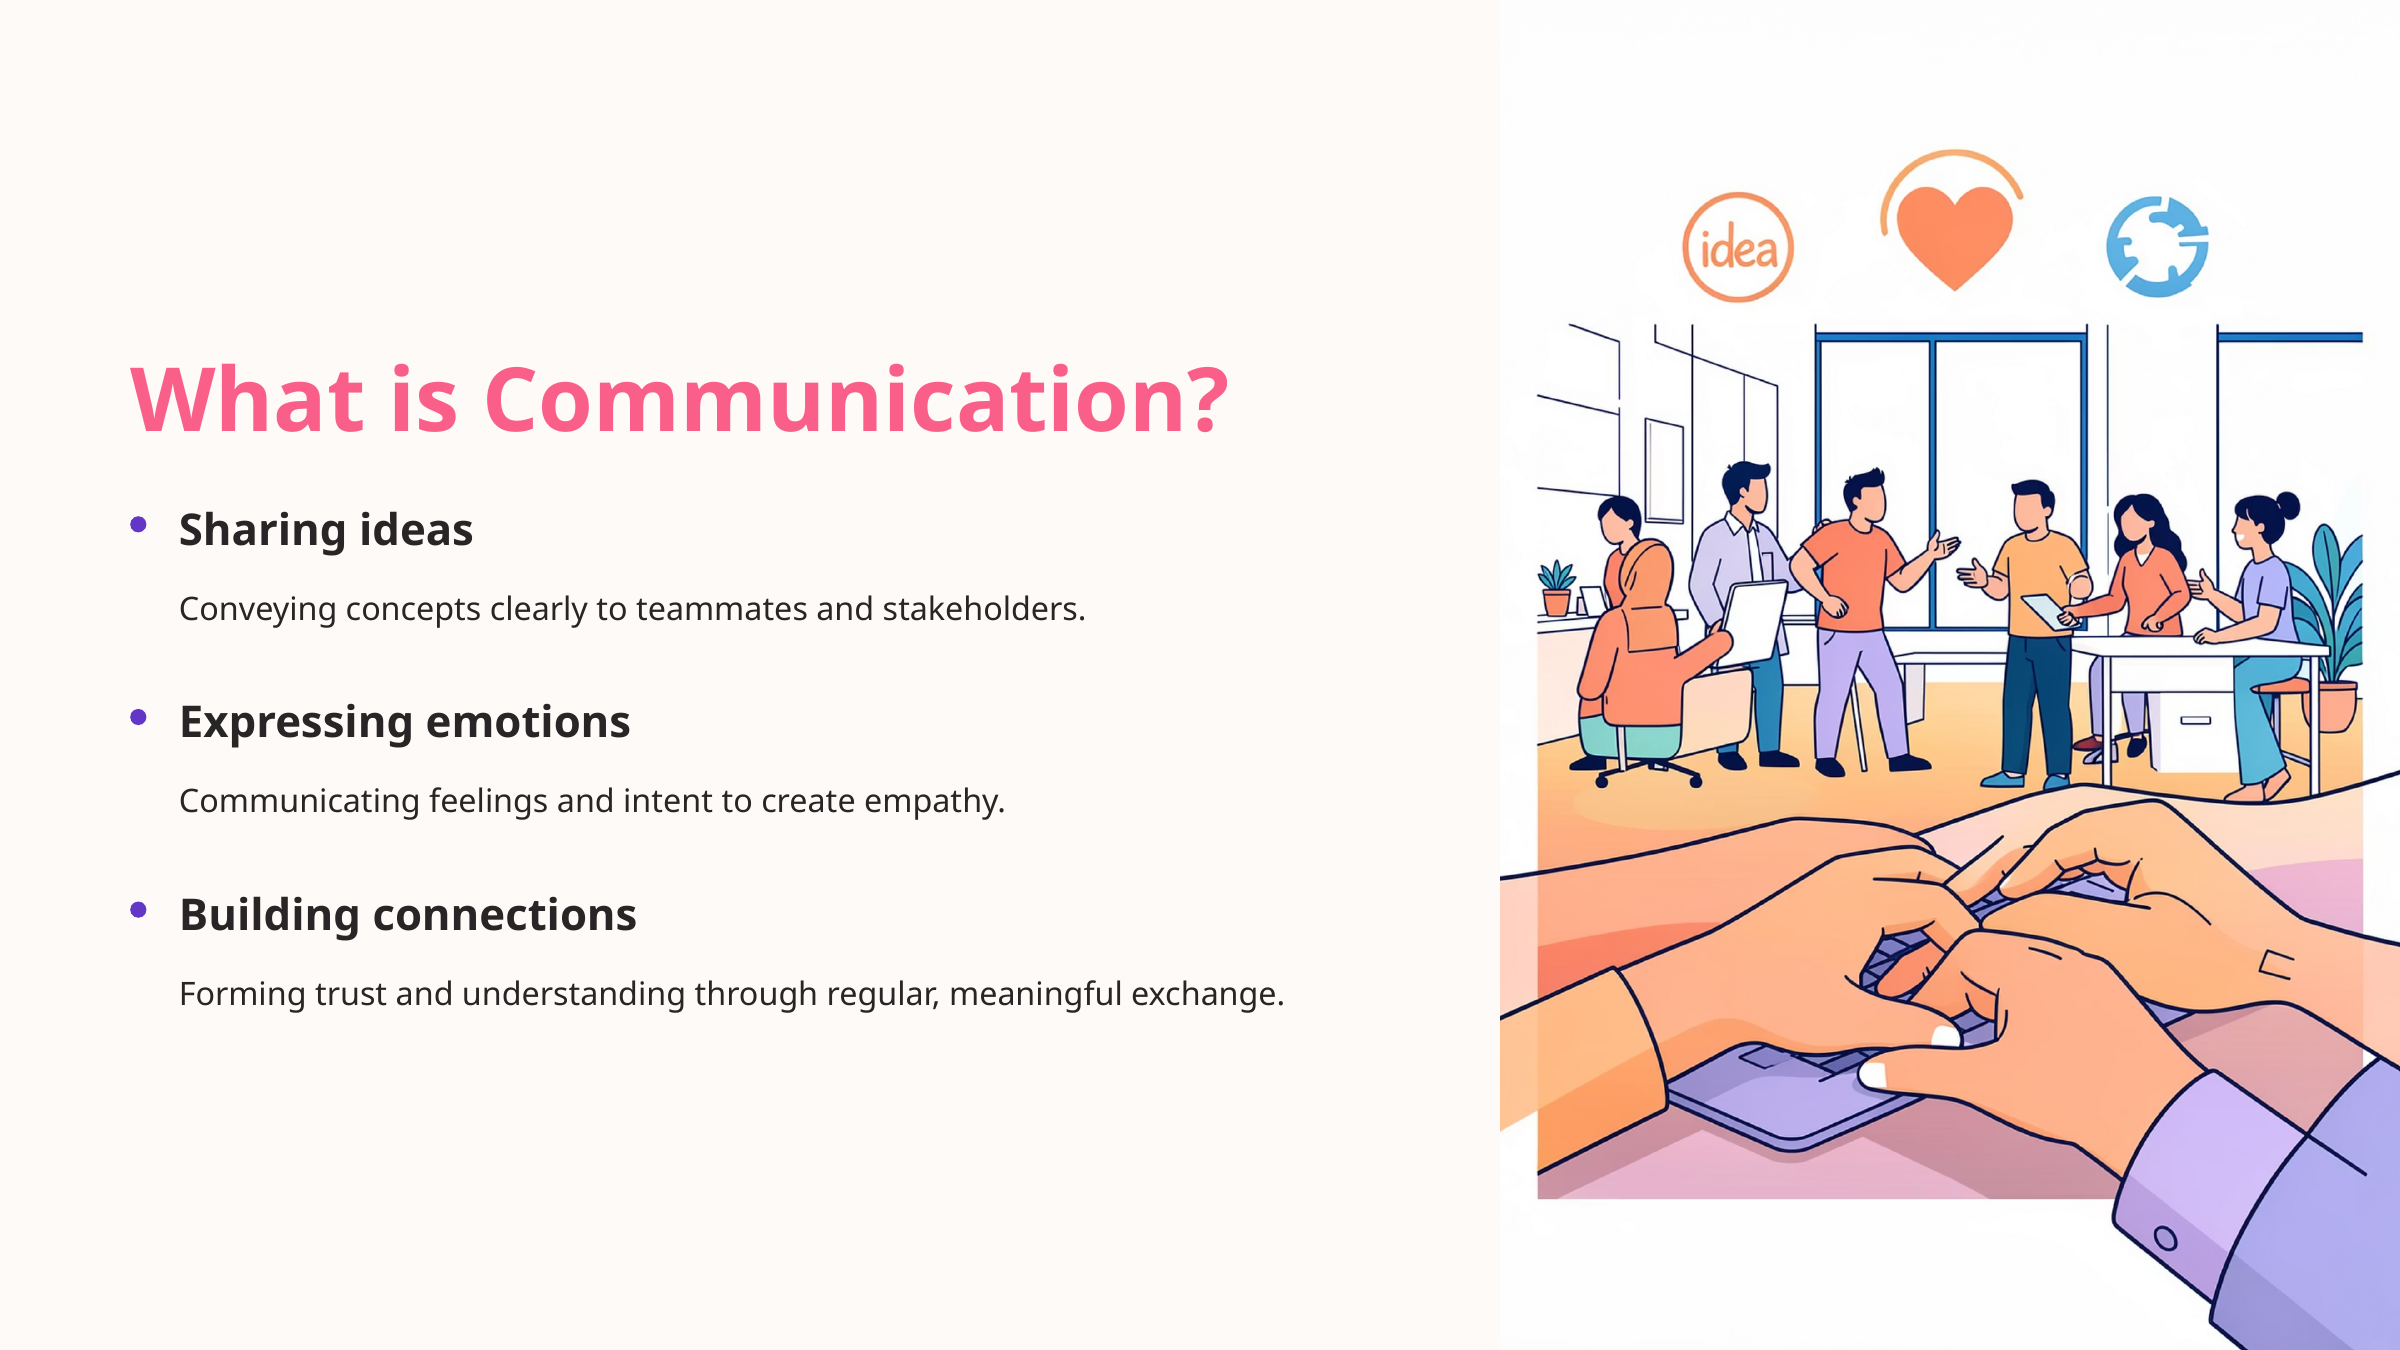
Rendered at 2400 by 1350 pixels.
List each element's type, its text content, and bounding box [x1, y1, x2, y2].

text_box [130, 708, 147, 726]
text_box Forming trust and understanding through regular, meaningful exchange. [178, 959, 1370, 1012]
text_box Sharing ideas [178, 498, 627, 555]
text_box Communicating feelings and intent to create empathy. [178, 767, 1370, 820]
text_box Conveying concepts clearly to teammates and stakeholders. [178, 574, 1370, 627]
text_box [130, 901, 147, 918]
text_box Building connections [178, 884, 627, 941]
text_box Expressing emotions [178, 691, 627, 748]
text_box [130, 516, 147, 533]
picture [1499, 0, 2400, 1350]
text_box What is Communication? [130, 338, 1174, 450]
